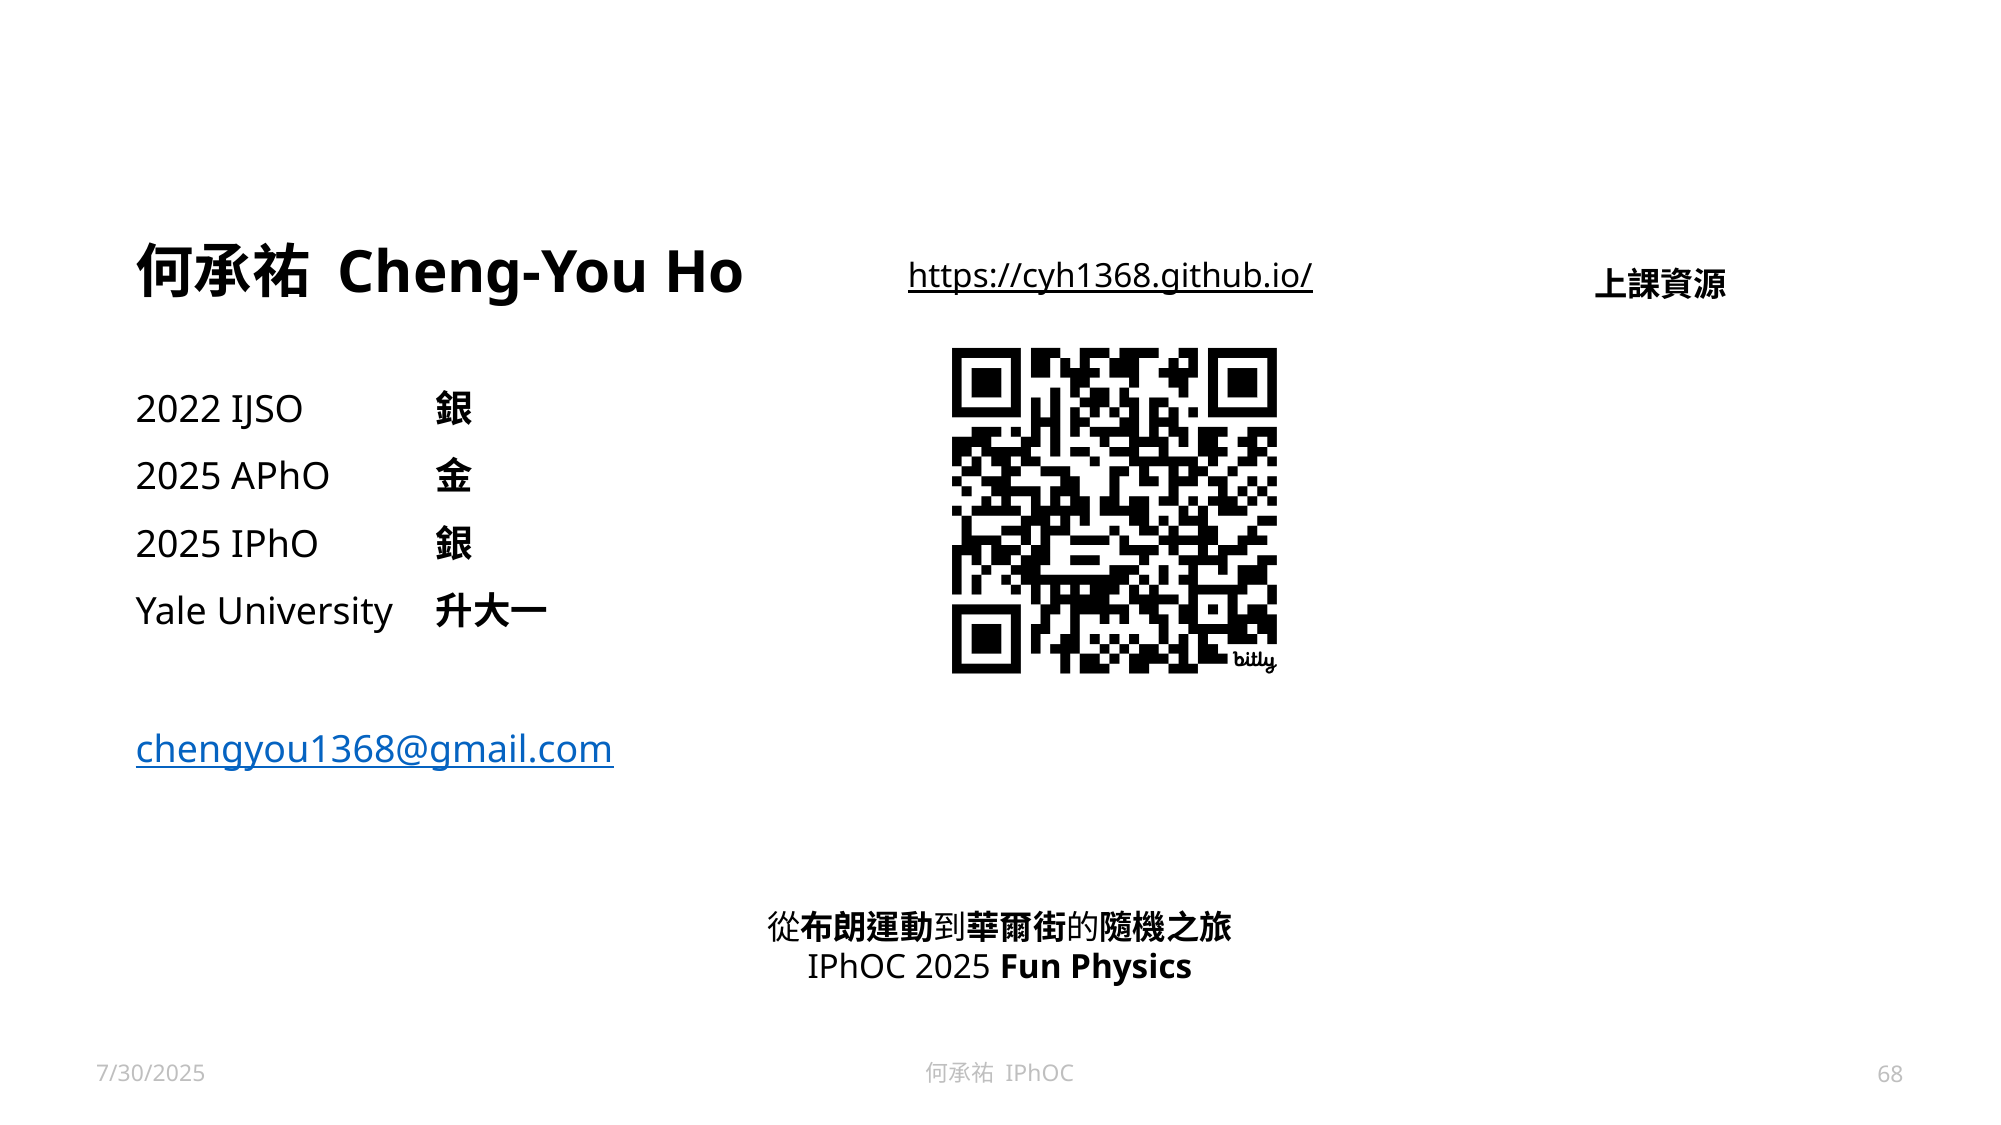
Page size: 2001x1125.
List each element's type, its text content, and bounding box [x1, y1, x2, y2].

text_box 2022 IJSO 銀 2025 APhO 金 2025 IPhO 銀 Yale University 升大一 chengyou1368@gmail.com [120, 354, 770, 784]
text_box 從布朗運動到華爾街的隨機之旅 IPhOC 2025 Fun Physics [752, 898, 1248, 993]
text_box https://cyh1368.github.io/ [878, 246, 1352, 307]
text_box 上課資源 [1424, 255, 1898, 311]
text_box 何承祐 Cheng-You Ho [120, 226, 787, 312]
picture [930, 312, 1300, 697]
